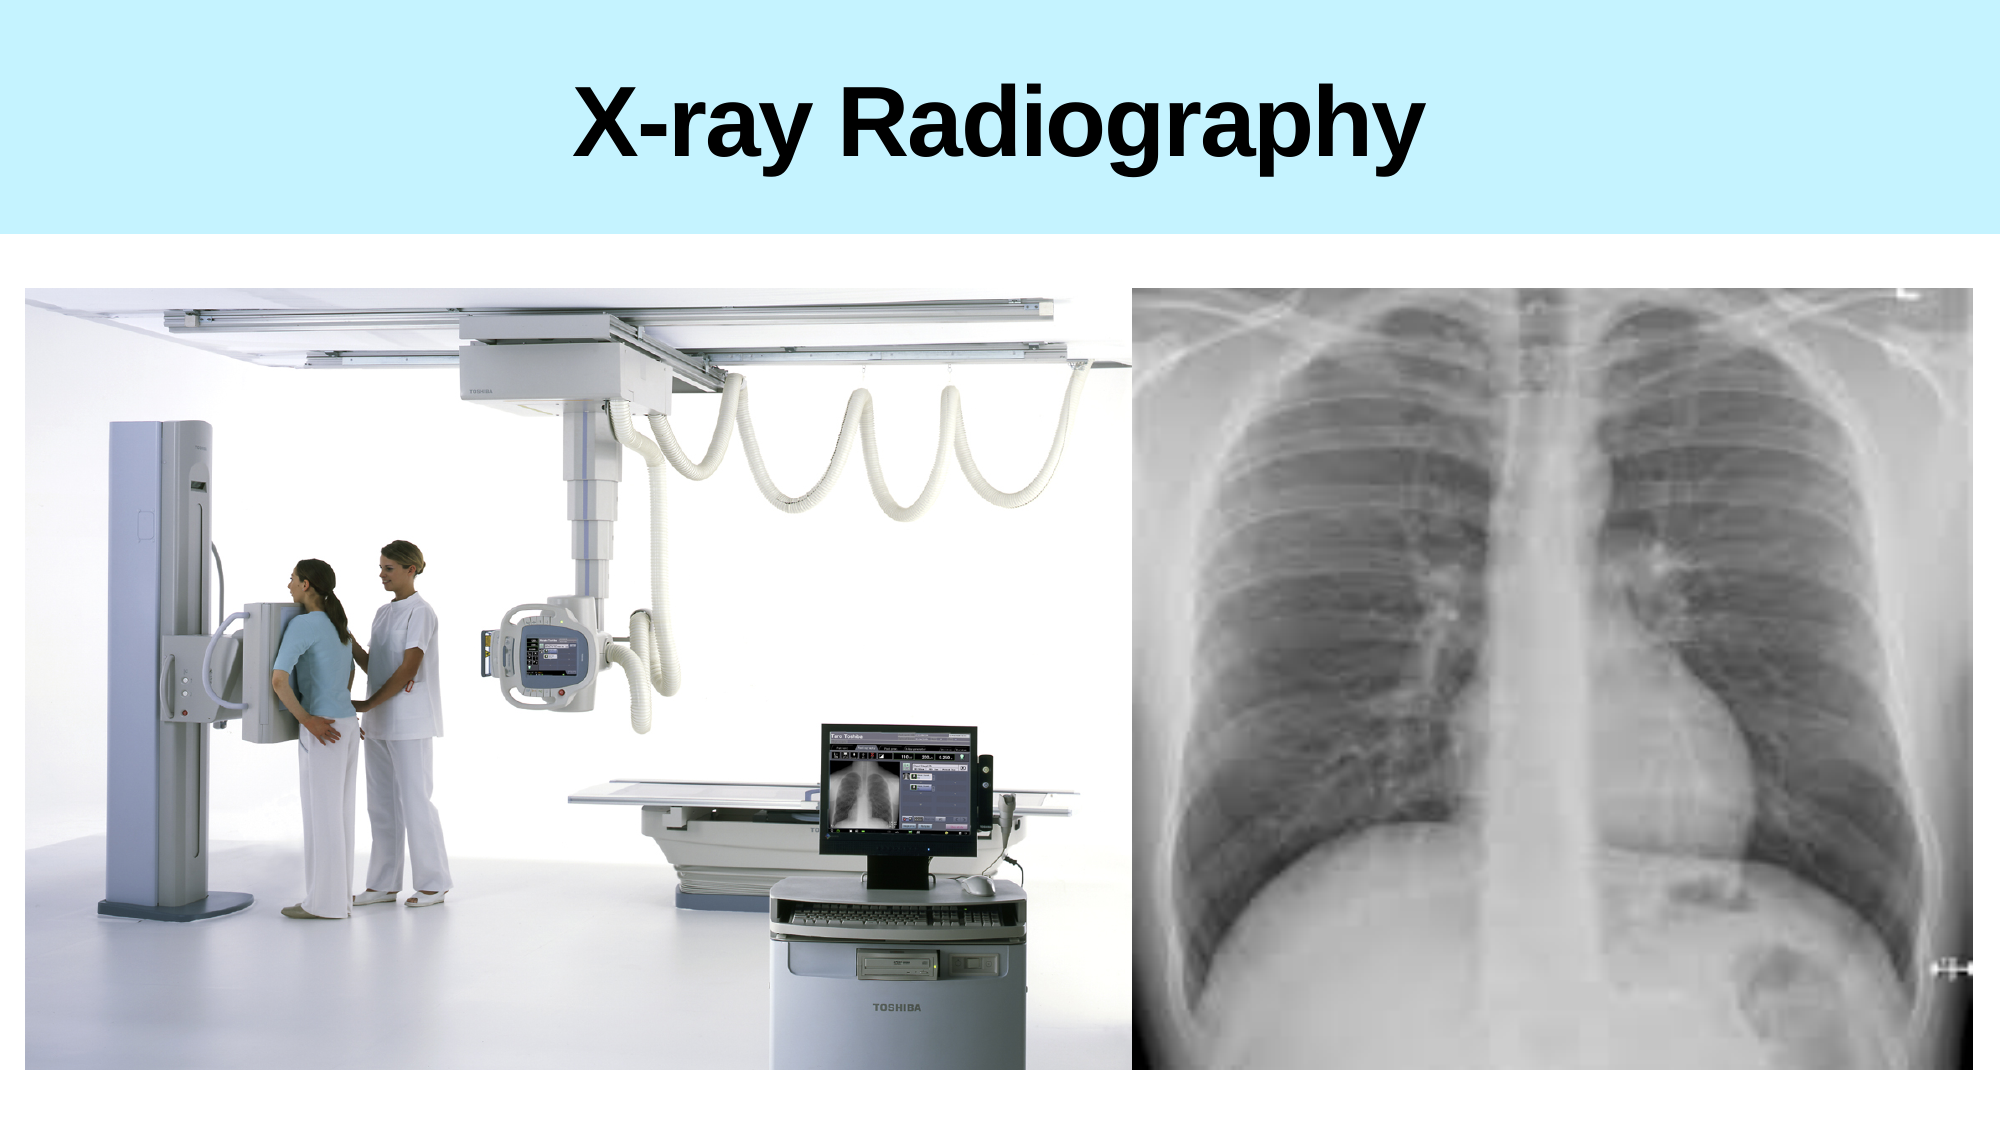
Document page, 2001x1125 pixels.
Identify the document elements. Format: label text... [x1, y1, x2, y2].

picture [1131, 288, 1974, 1071]
picture [25, 288, 1125, 1071]
title X-ray Radiography [0, 0, 2000, 234]
